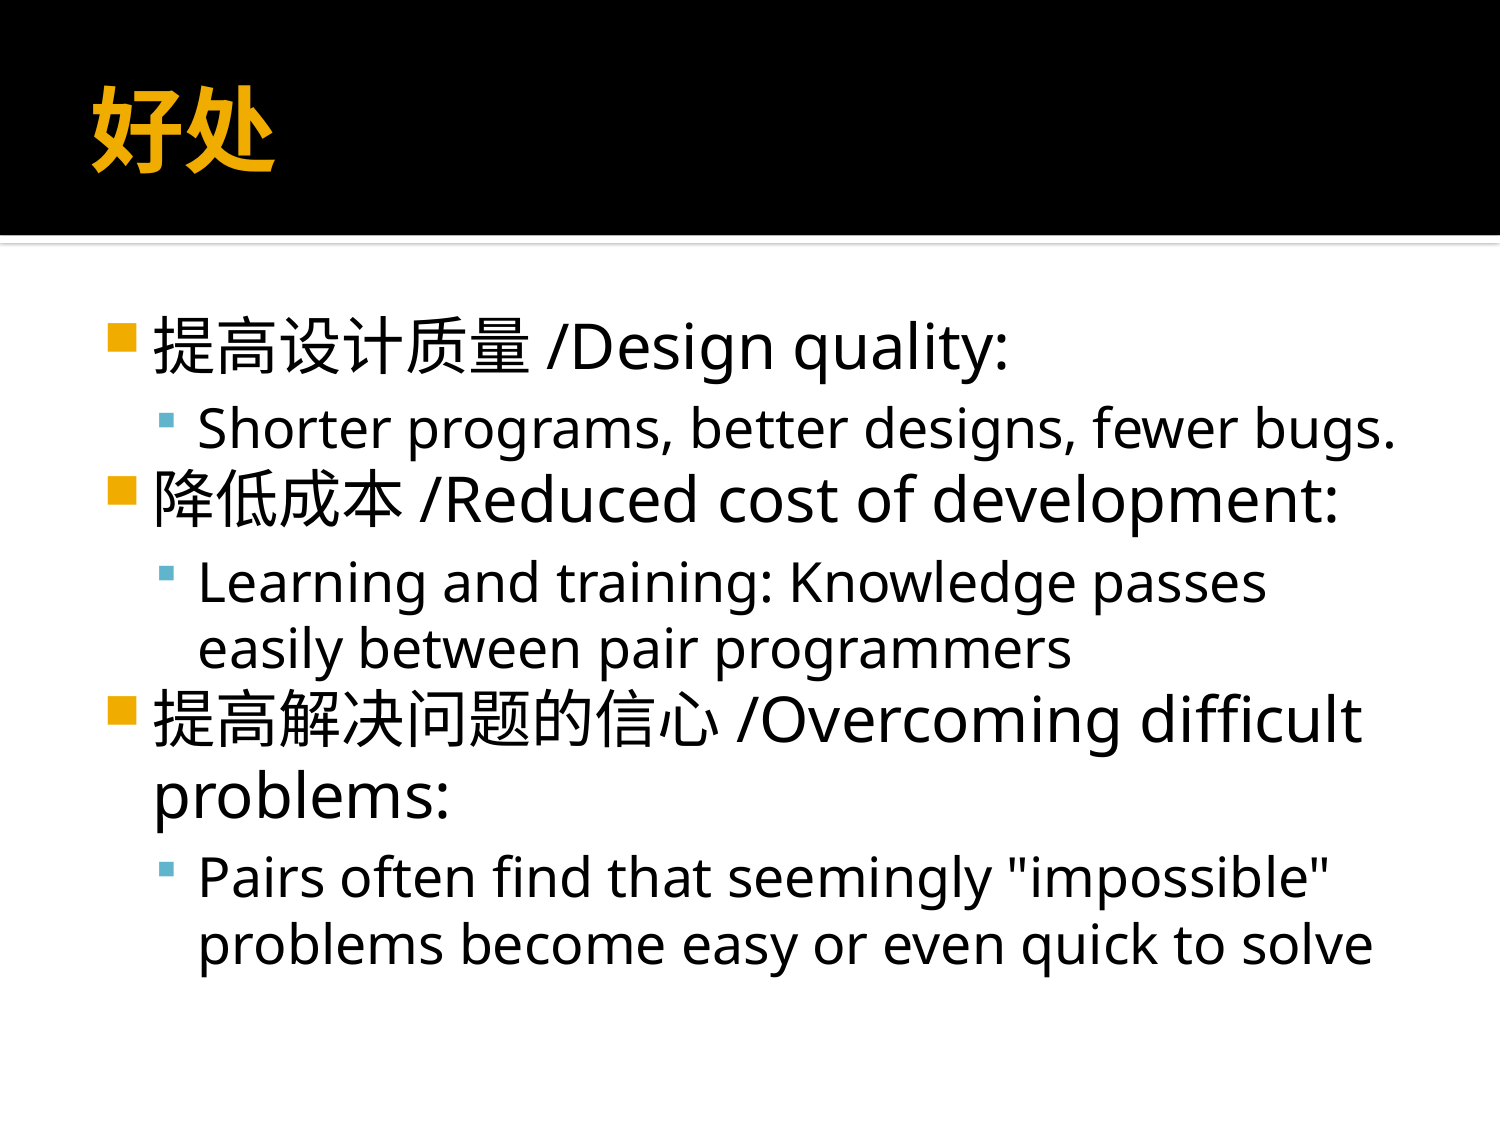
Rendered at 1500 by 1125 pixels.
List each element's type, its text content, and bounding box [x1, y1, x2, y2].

title 好处 [75, 25, 1425, 231]
list 提高设计质量/Design quality: Shorter programs, better designs, fewer bugs. 降低成本/Reduced cost of development: Learning and training: Knowledge passes easily between pair programmers 提高解决问题的信心/Overcoming difficult problems: Pairs often find that seemingly "impossible" problems become easy or even quick to solve [75, 291, 1425, 1050]
